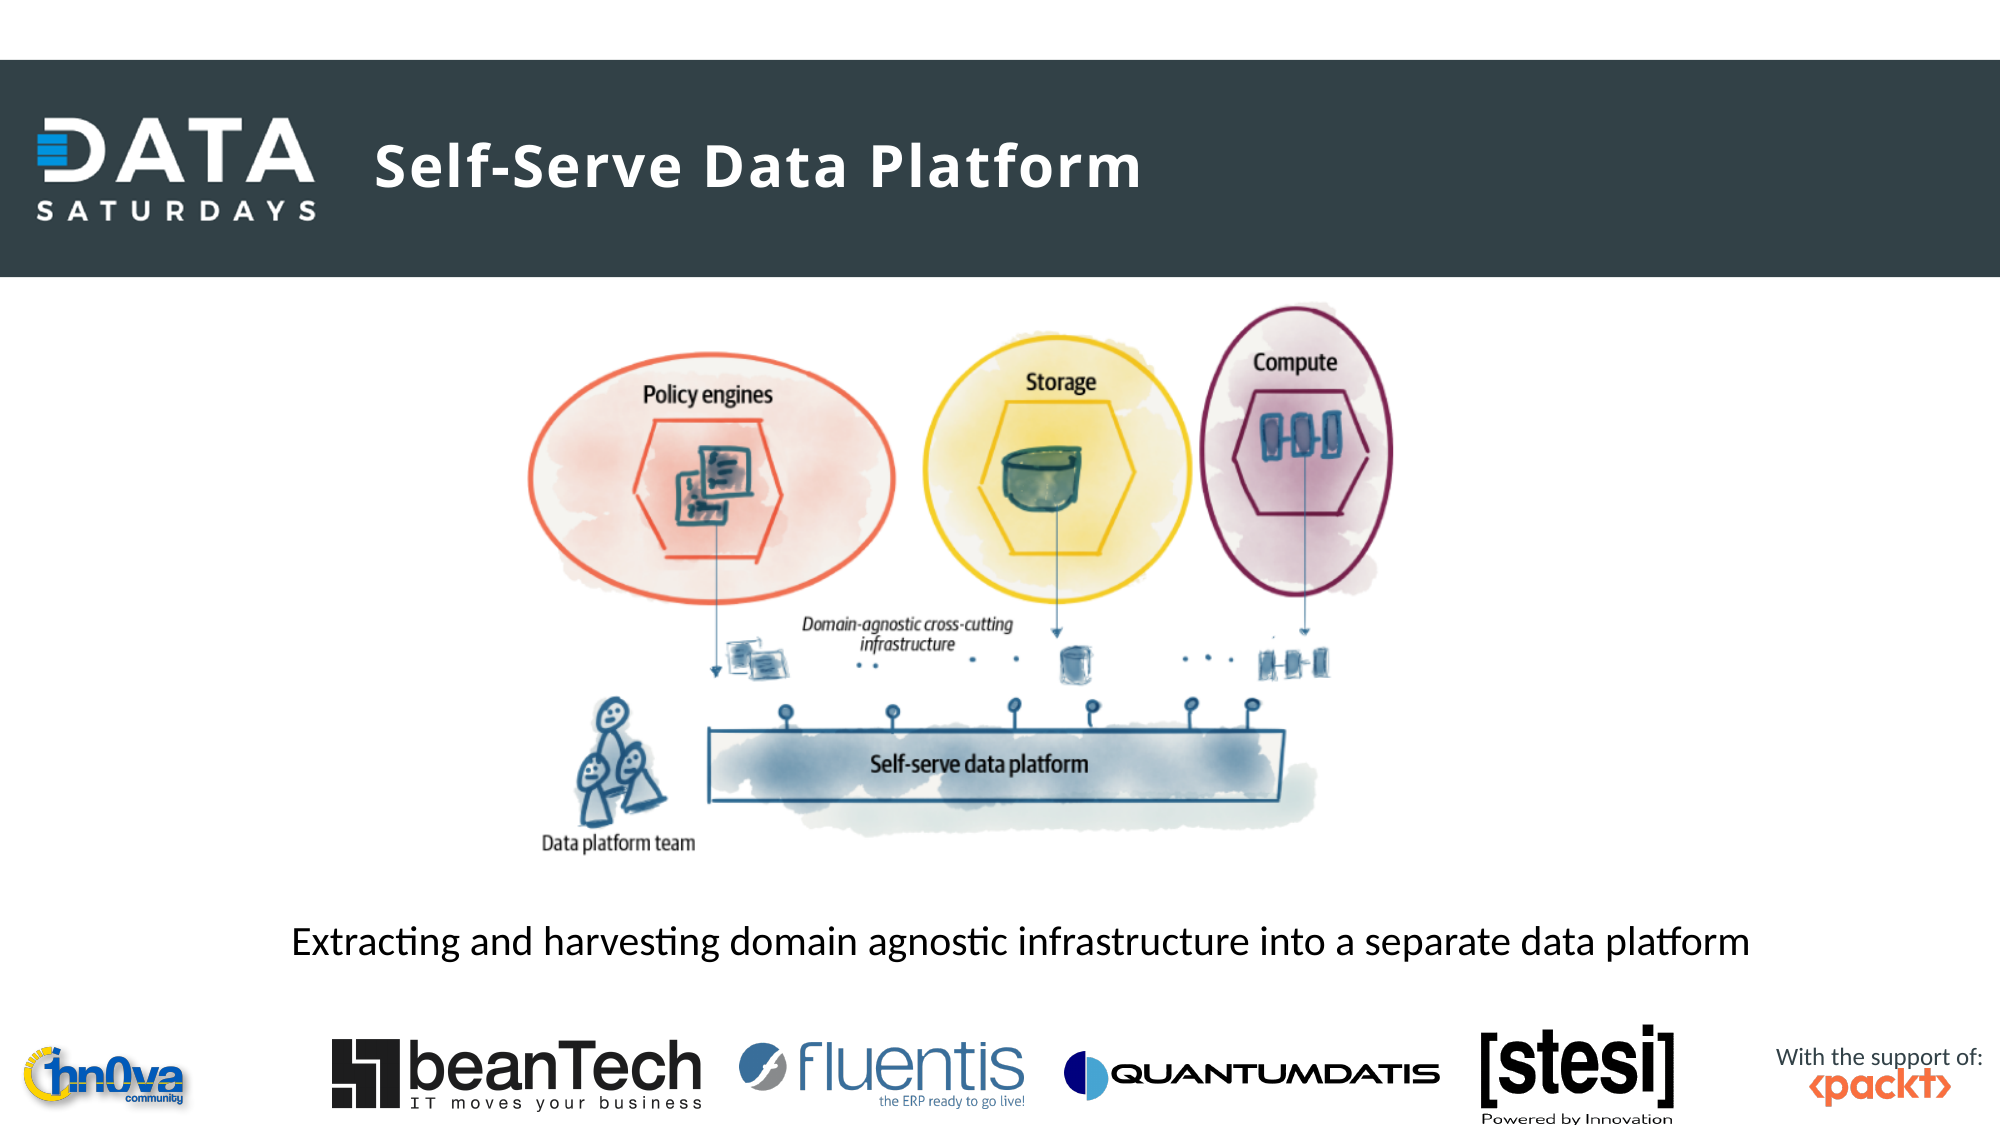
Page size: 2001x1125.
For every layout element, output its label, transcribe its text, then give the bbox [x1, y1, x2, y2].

picture [1062, 1049, 1441, 1102]
picture [739, 1042, 1024, 1109]
picture [23, 1045, 184, 1106]
text_box Extracting and harvesting domain agnostic infrastructure into a separate data platform [97, 906, 1946, 972]
picture [516, 294, 1403, 863]
picture [19, 102, 332, 235]
picture [1809, 1068, 1951, 1107]
title Self-Serve Data Platform [359, 59, 1863, 278]
picture [1479, 1023, 1676, 1125]
picture [332, 1039, 701, 1112]
